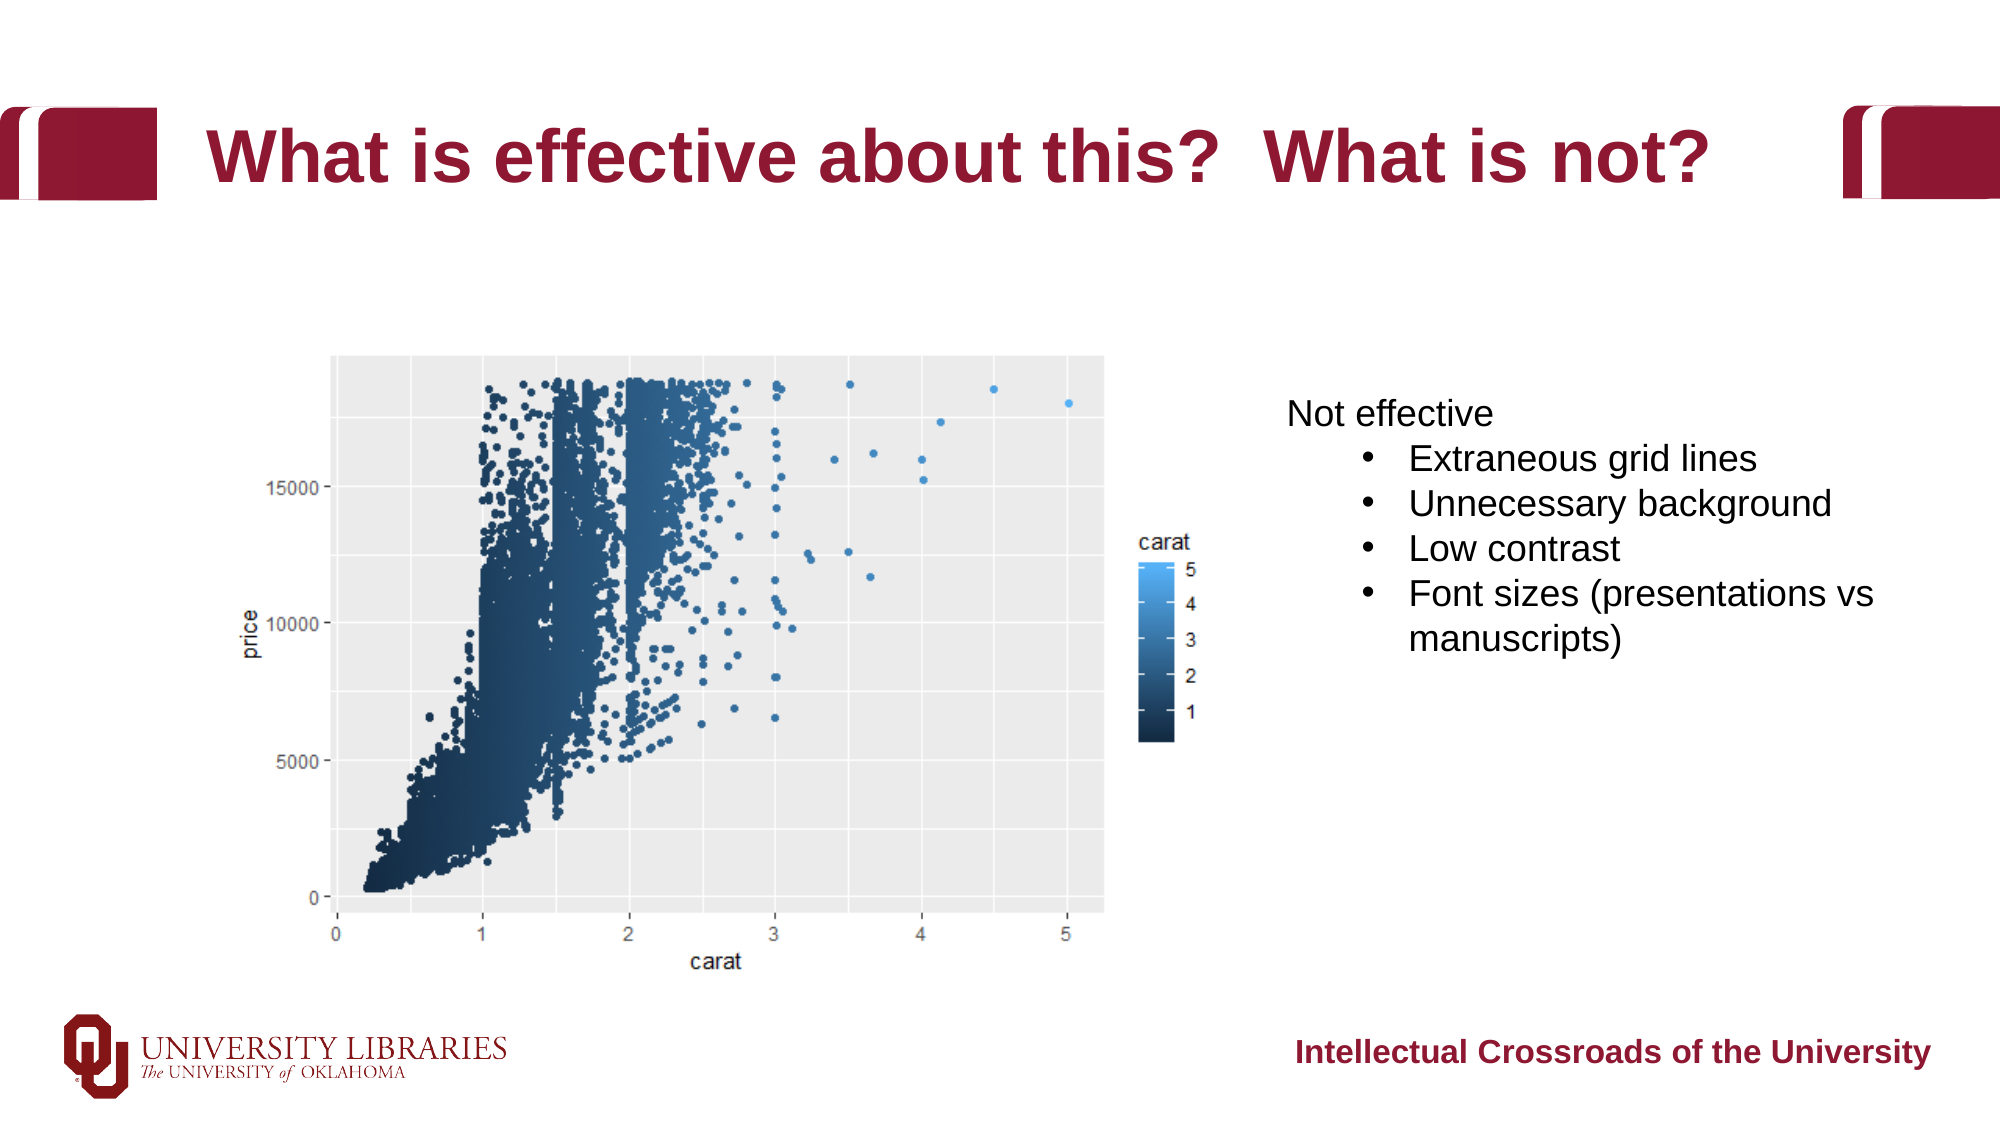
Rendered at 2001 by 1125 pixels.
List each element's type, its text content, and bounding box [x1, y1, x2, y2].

text_box [137, 59, 1863, 278]
picture [41, 988, 532, 1112]
picture [226, 345, 1220, 985]
text_box Not effective Extraneous grid lines Unnecessary background Low contrast Font sizes (presentations vs manuscripts) [1271, 381, 2000, 712]
